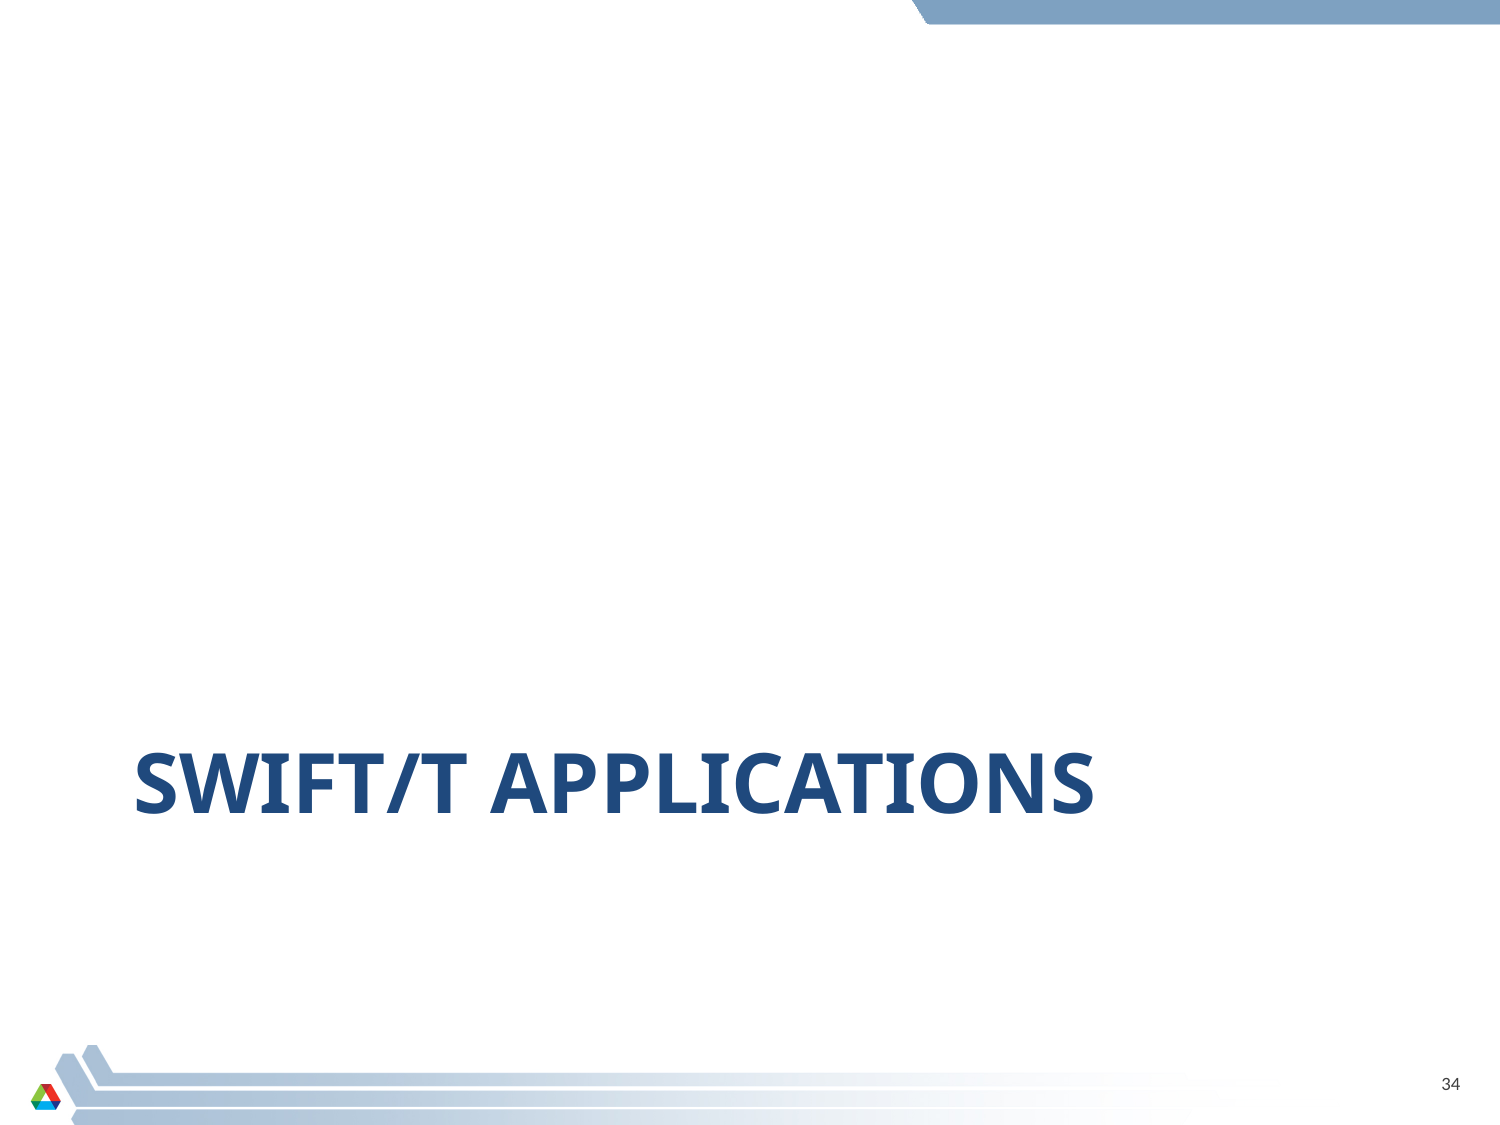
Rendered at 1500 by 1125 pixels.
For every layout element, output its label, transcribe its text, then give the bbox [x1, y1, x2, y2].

picture [0, 1037, 1500, 1125]
slide_number 34 [1412, 1064, 1476, 1125]
picture [0, 0, 1500, 26]
title Swift/T APPLICATIONS [118, 722, 1394, 947]
